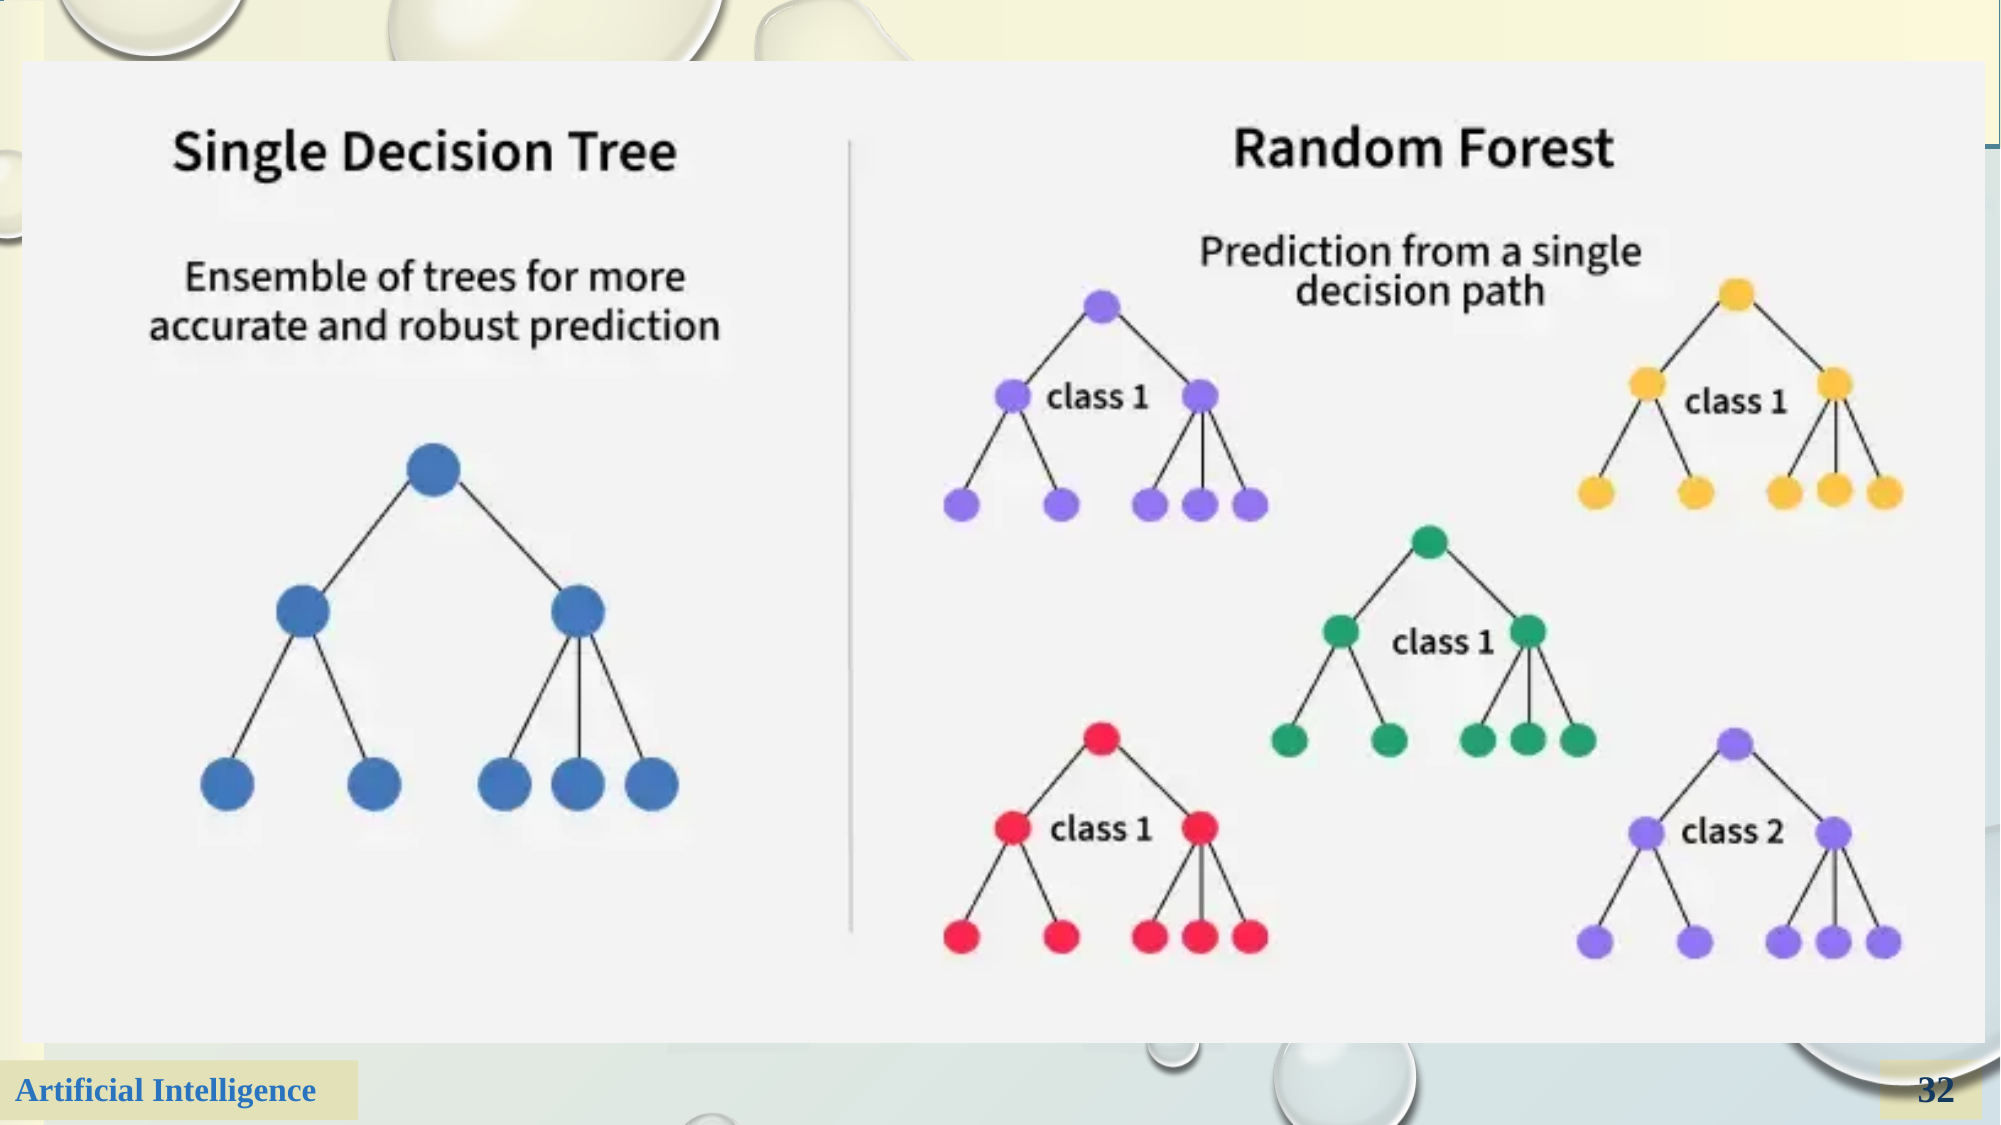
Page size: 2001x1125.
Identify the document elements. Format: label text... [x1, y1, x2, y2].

picture [0, 0, 2001, 1125]
slide_number 32 [1692, 1057, 1970, 1118]
